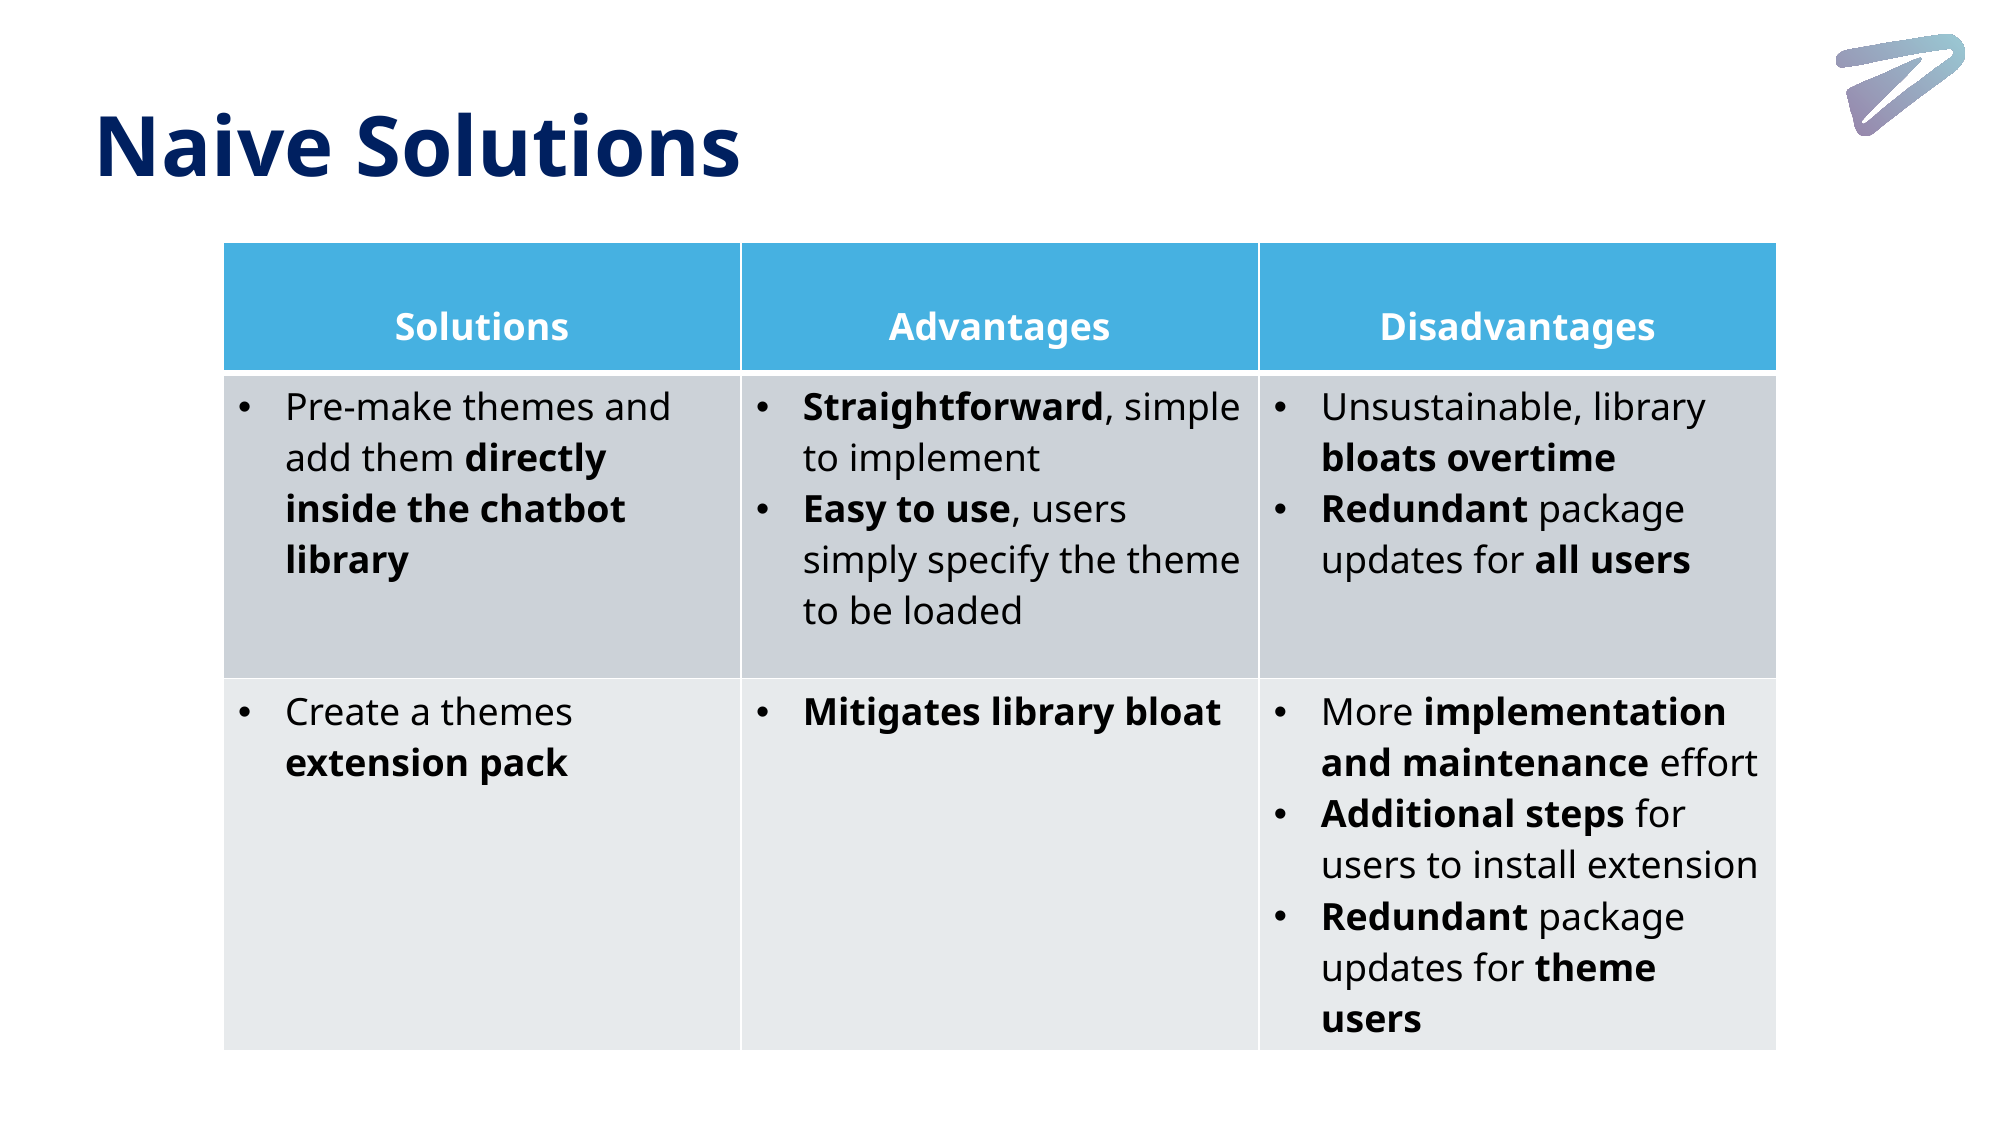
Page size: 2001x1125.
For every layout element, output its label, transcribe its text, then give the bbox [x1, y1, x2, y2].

table_cell Pre-make themes and add them directly inside the chatbot library [224, 376, 740, 678]
table_header Advantages [742, 243, 1258, 370]
table_cell Mitigates library bloat [742, 679, 1258, 1050]
table_cell Create a themes extension pack [224, 679, 740, 1050]
table_cell Unsustainable, library bloats overtime Redundant package updates for all users [1260, 376, 1776, 678]
text_box [1834, 32, 1967, 138]
table_cell More implementation and maintenance effort Additional steps for users to install extension Redundant package updates for theme users [1260, 679, 1776, 1050]
title Naive Solutions [78, 40, 1814, 258]
table_header Disadvantages [1260, 243, 1776, 370]
table_cell Straightforward, simple to implement Easy to use, users simply specify the theme to be loaded [742, 376, 1258, 678]
table_header Solutions [224, 243, 740, 370]
